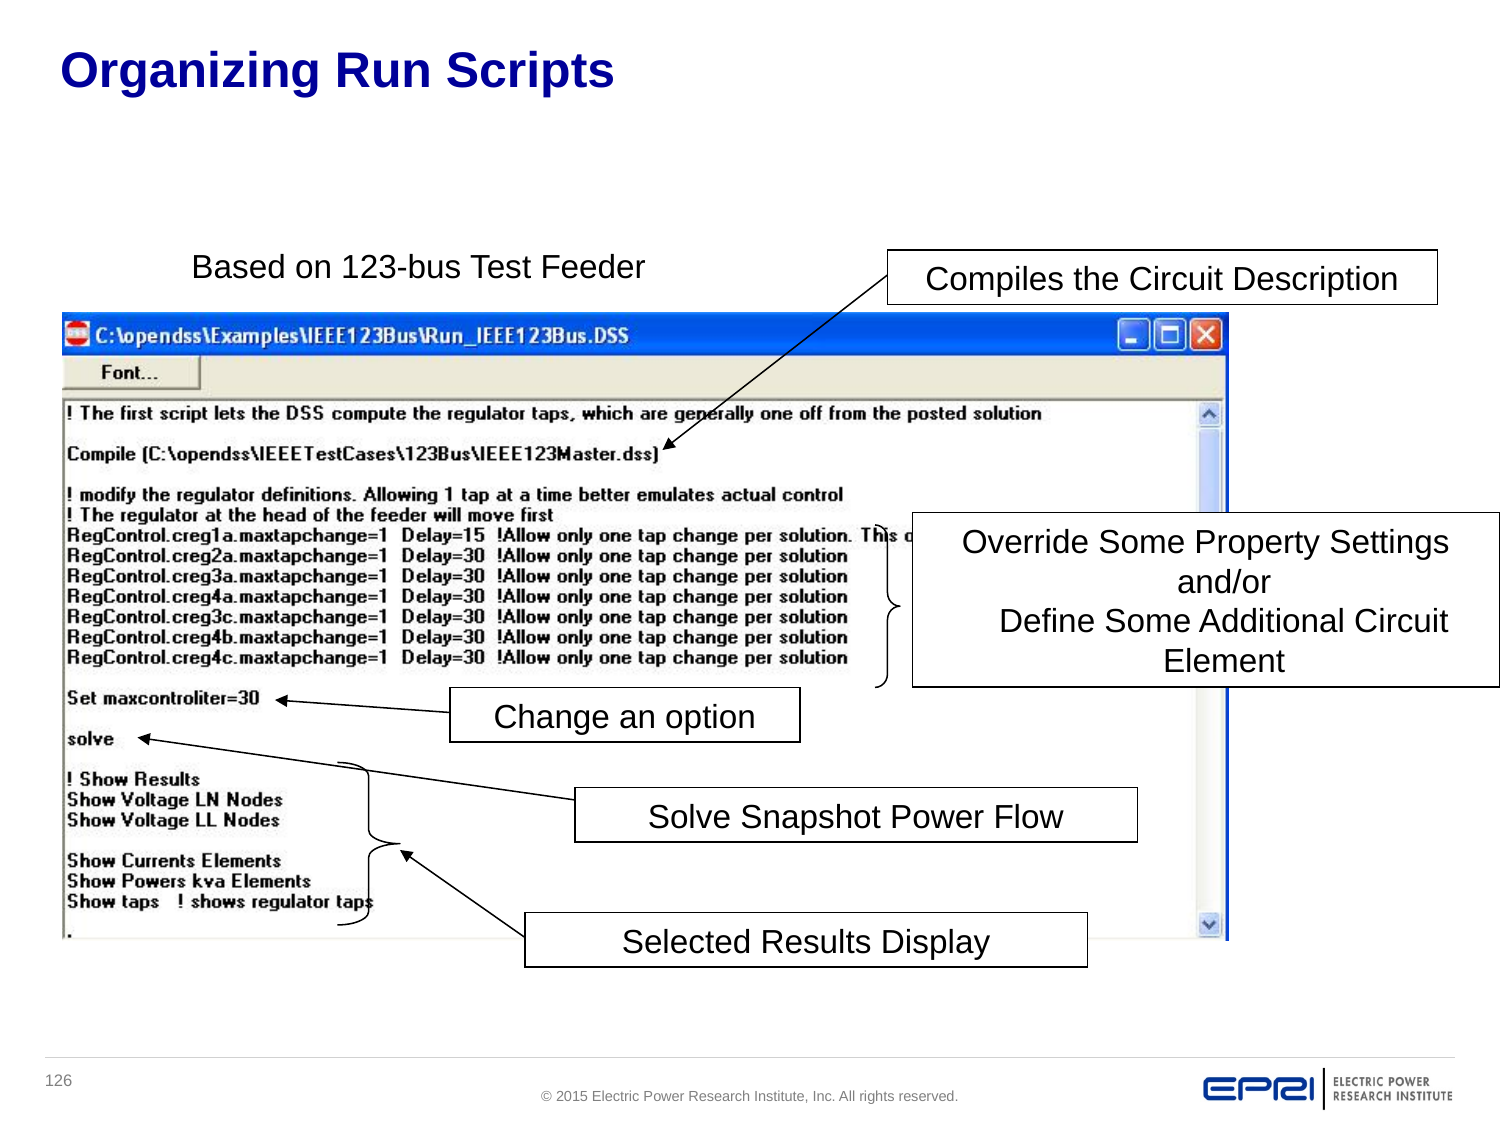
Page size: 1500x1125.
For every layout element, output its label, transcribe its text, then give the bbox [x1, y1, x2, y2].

picture [62, 312, 1229, 941]
text_box Override Some Property Settings and/or Define Some Additional Circuit Element [1232, 512, 1500, 687]
text_box Selected Results Display [525, 949, 1088, 968]
text_box Based on 123-bus Test Feeder [62, 237, 775, 293]
picture [1200, 1064, 1455, 1113]
text_box Compiles the Circuit Description [887, 249, 1438, 305]
title Organizing Run Scripts [44, 29, 1456, 151]
